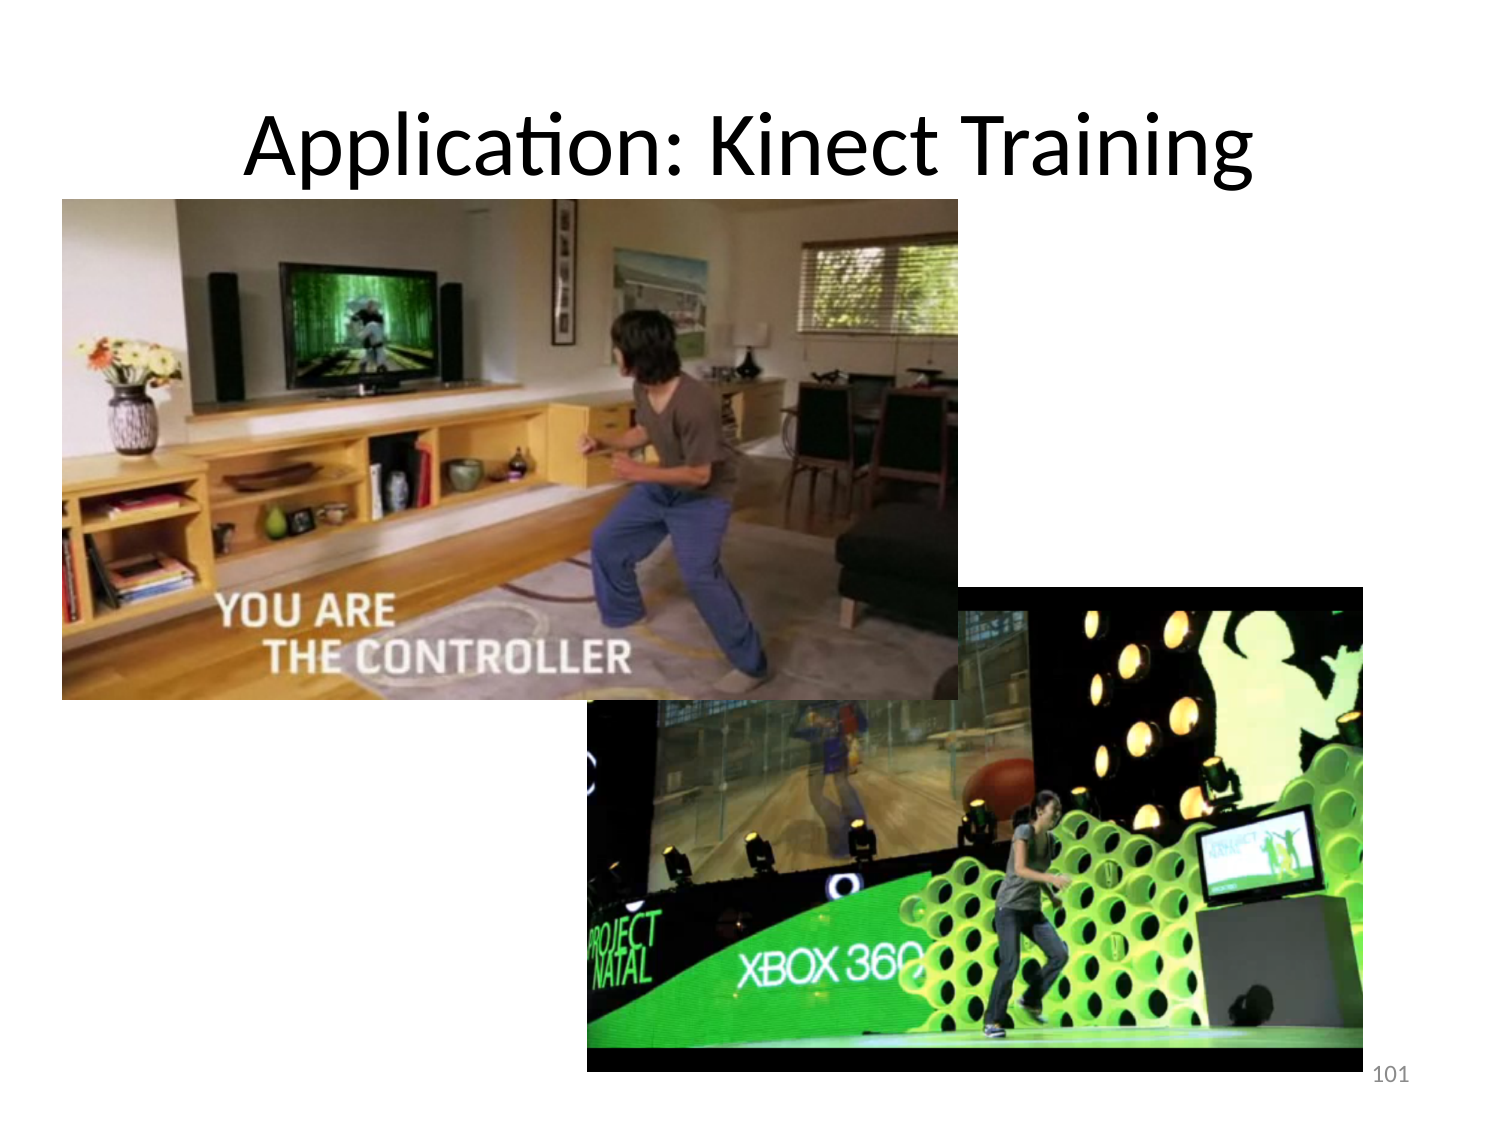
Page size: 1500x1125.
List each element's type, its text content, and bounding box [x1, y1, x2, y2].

slide_number 101 [1074, 1042, 1425, 1103]
picture [62, 199, 1363, 1072]
title Application: Kinect Training [75, 45, 1425, 233]
